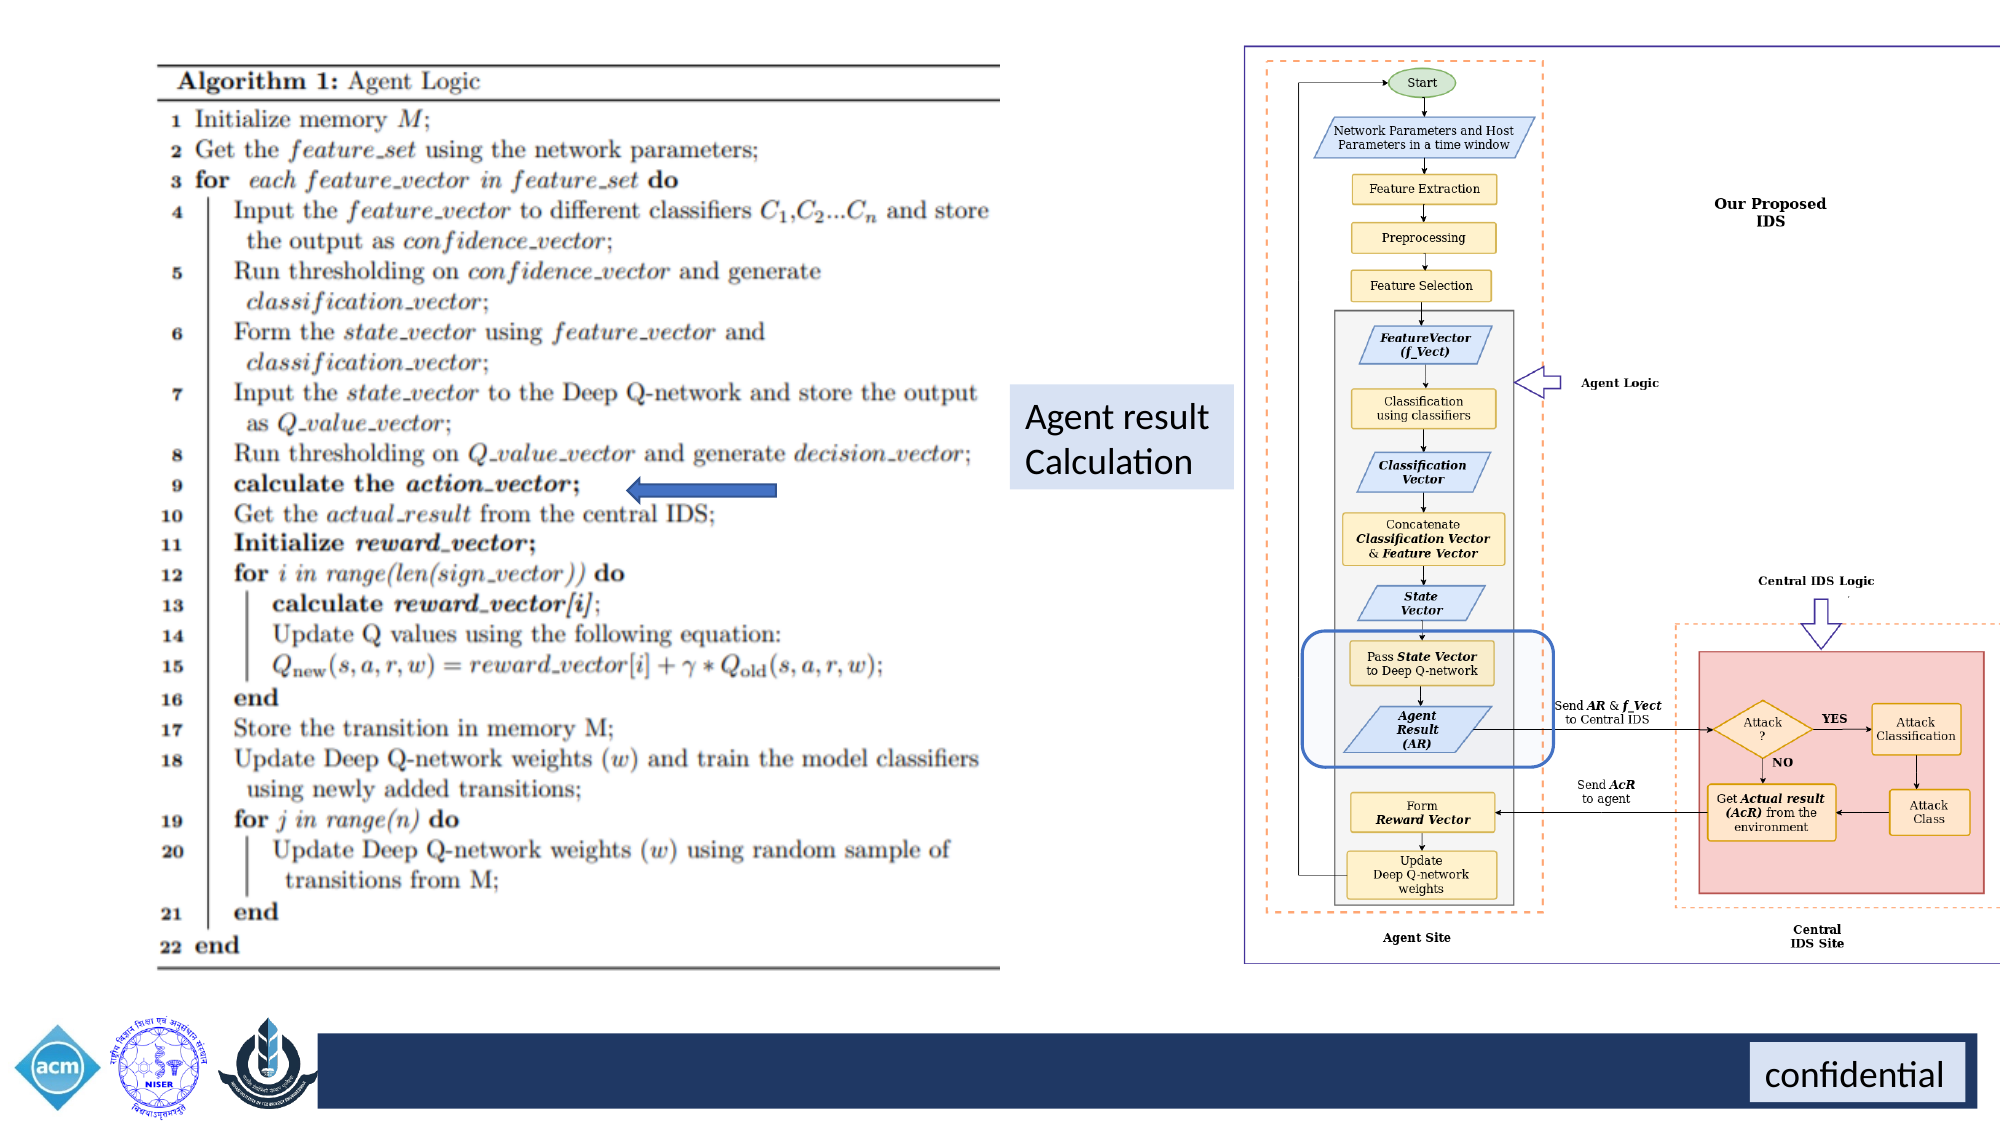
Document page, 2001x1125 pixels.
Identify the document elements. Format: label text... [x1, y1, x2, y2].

text_box Agent result Calculation [1009, 384, 1234, 490]
picture [8, 35, 1001, 1125]
text_box confidential [1749, 1042, 1966, 1103]
picture [218, 1017, 318, 1109]
picture [1243, 45, 2000, 965]
